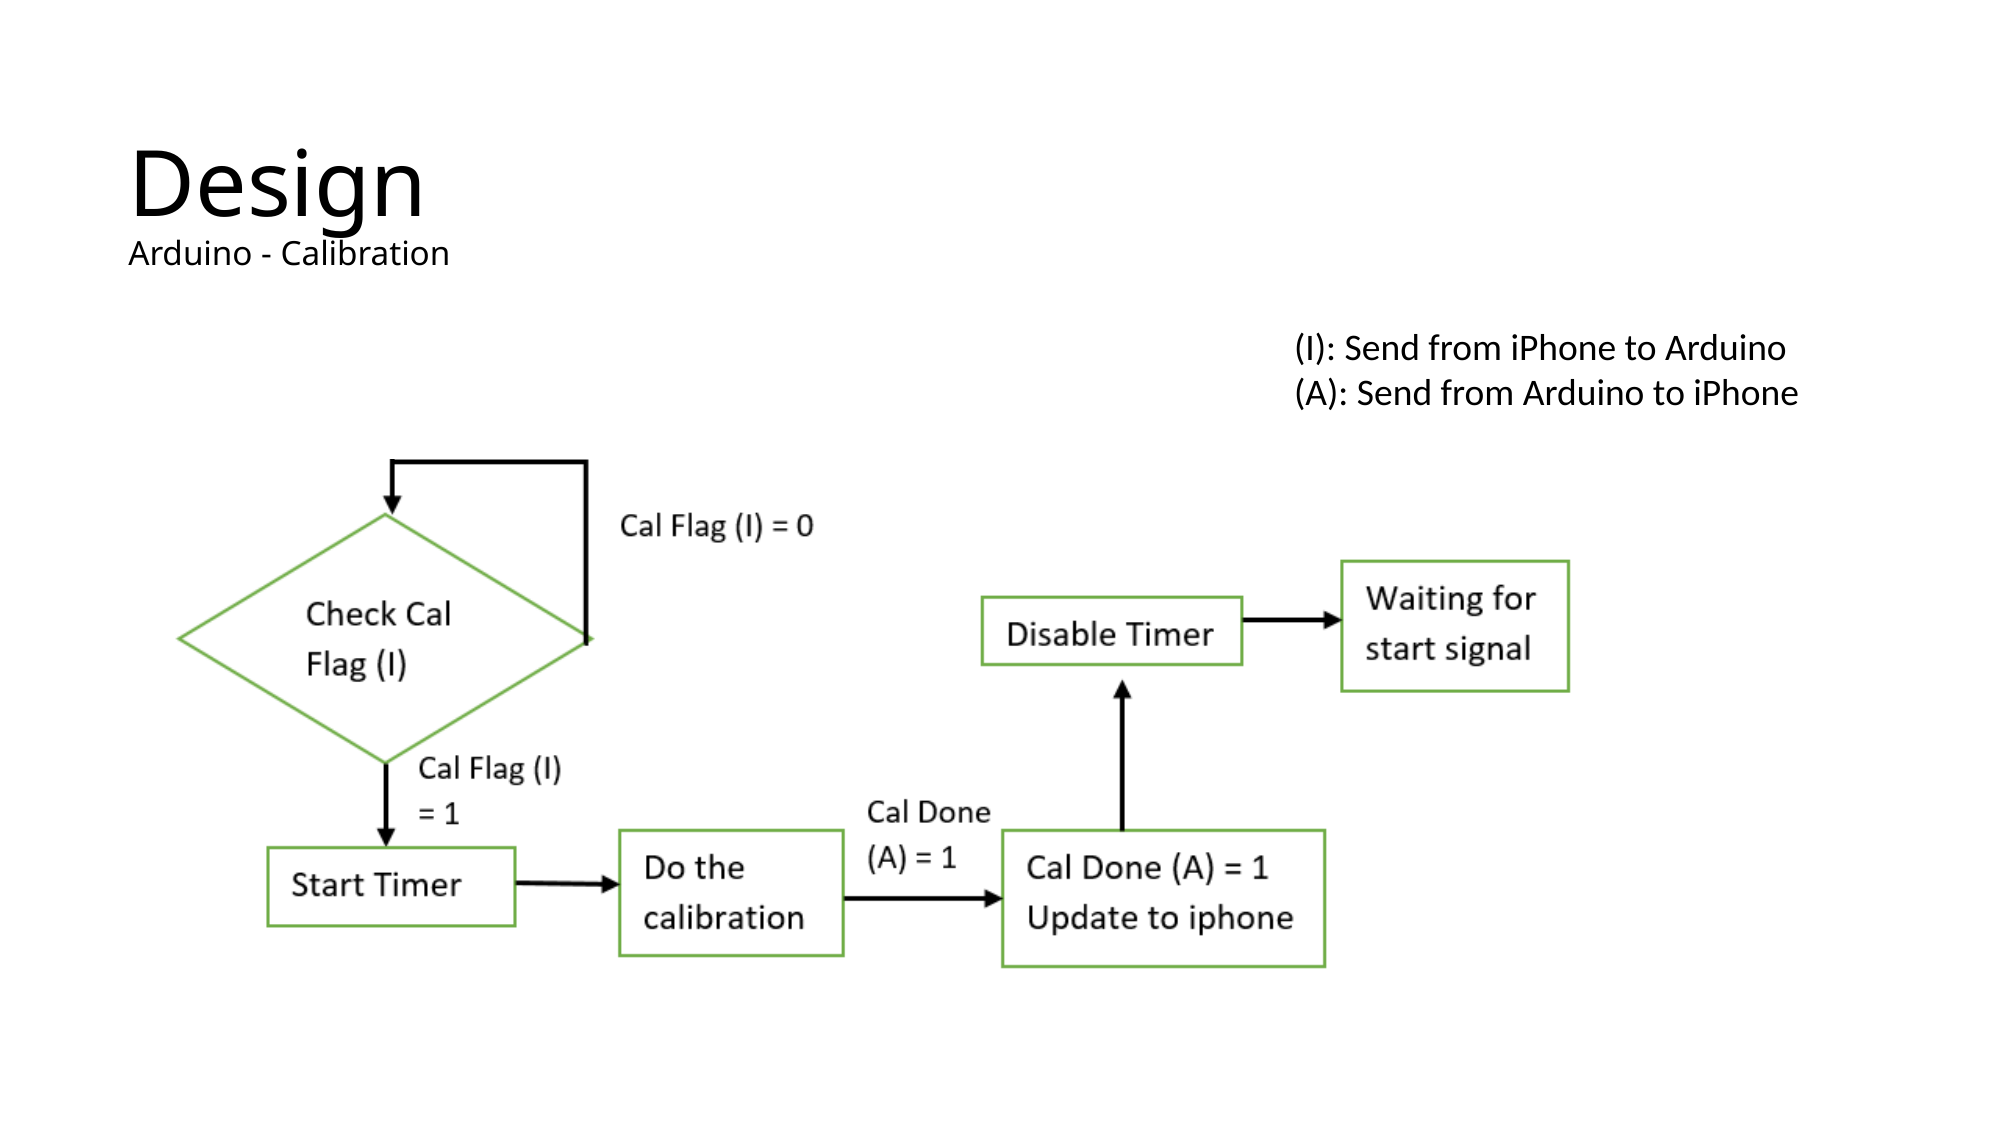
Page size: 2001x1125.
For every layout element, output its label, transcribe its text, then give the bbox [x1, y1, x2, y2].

picture [137, 459, 1611, 995]
title Design Arduino - Calibration [113, 73, 826, 337]
text_box (I): Send from iPhone to Arduino (A): Send from Arduino to iPhone [1279, 315, 1823, 421]
